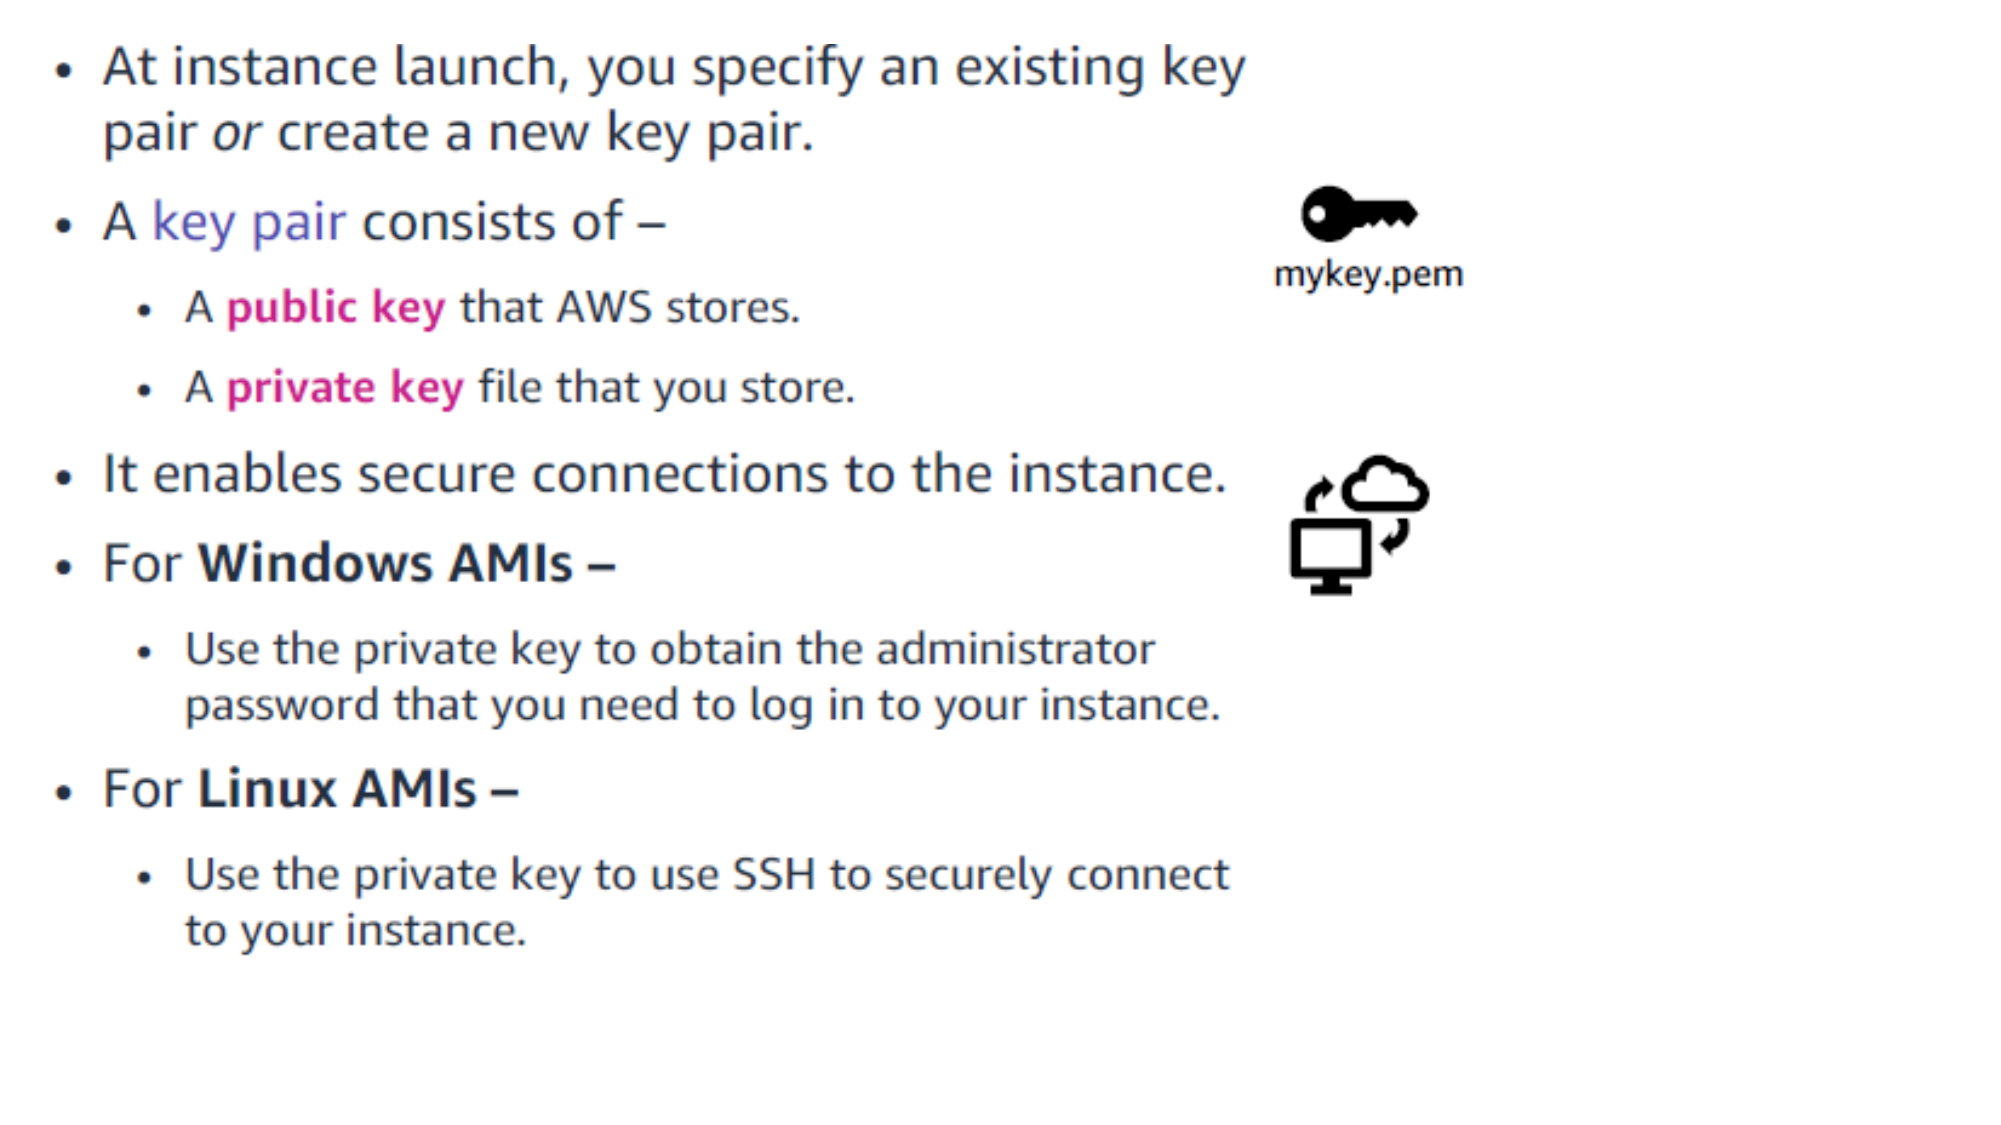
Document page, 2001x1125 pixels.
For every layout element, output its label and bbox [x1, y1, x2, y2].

picture [51, 44, 1498, 970]
